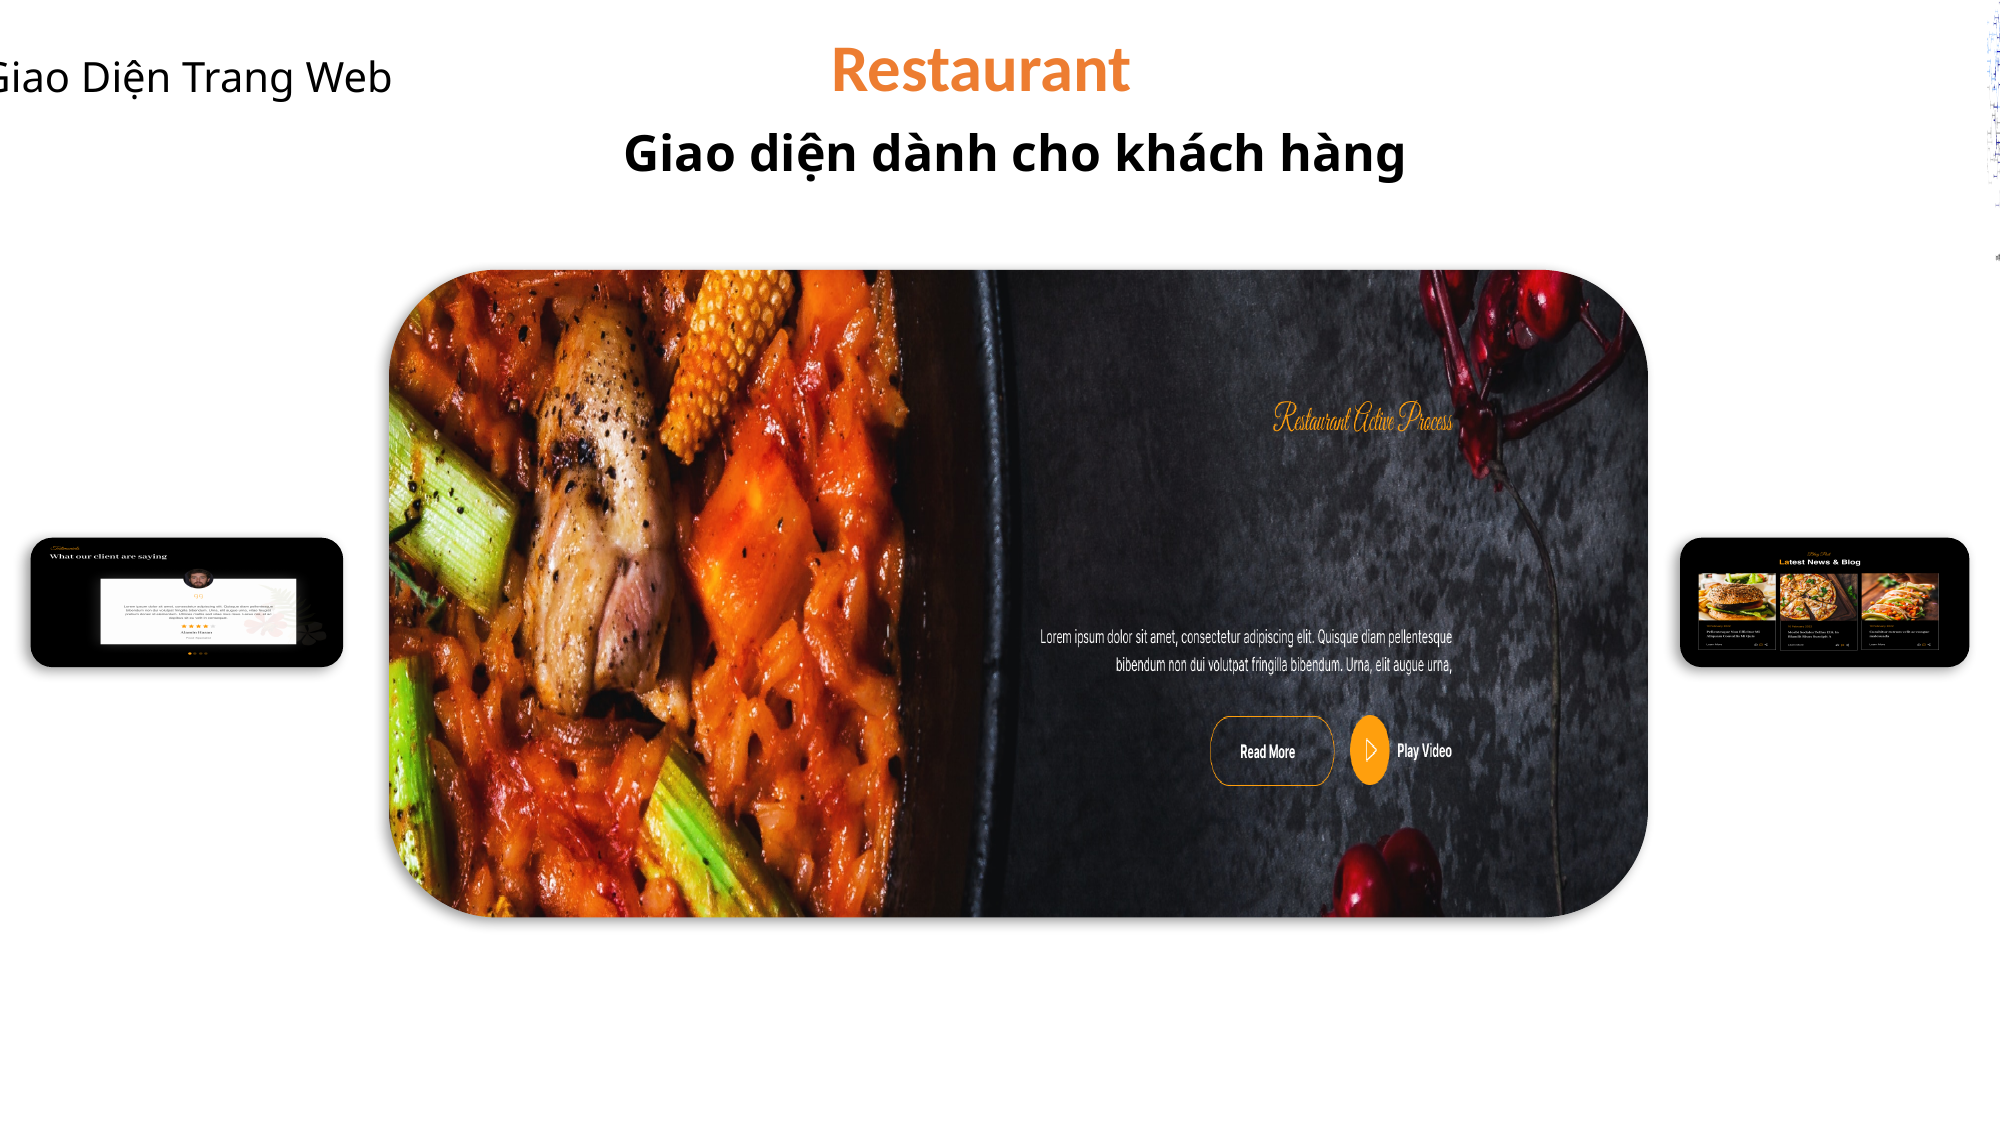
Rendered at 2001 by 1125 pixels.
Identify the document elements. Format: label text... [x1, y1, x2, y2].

picture [1680, 537, 1970, 668]
picture [30, 537, 344, 668]
text_box Giao diện dành cho khách hàng [608, 113, 1423, 189]
text_box Restaurant [816, 17, 1263, 113]
picture [1987, 0, 2000, 270]
picture [388, 269, 1648, 918]
text_box Giao Diện Trang Web [0, 42, 408, 108]
